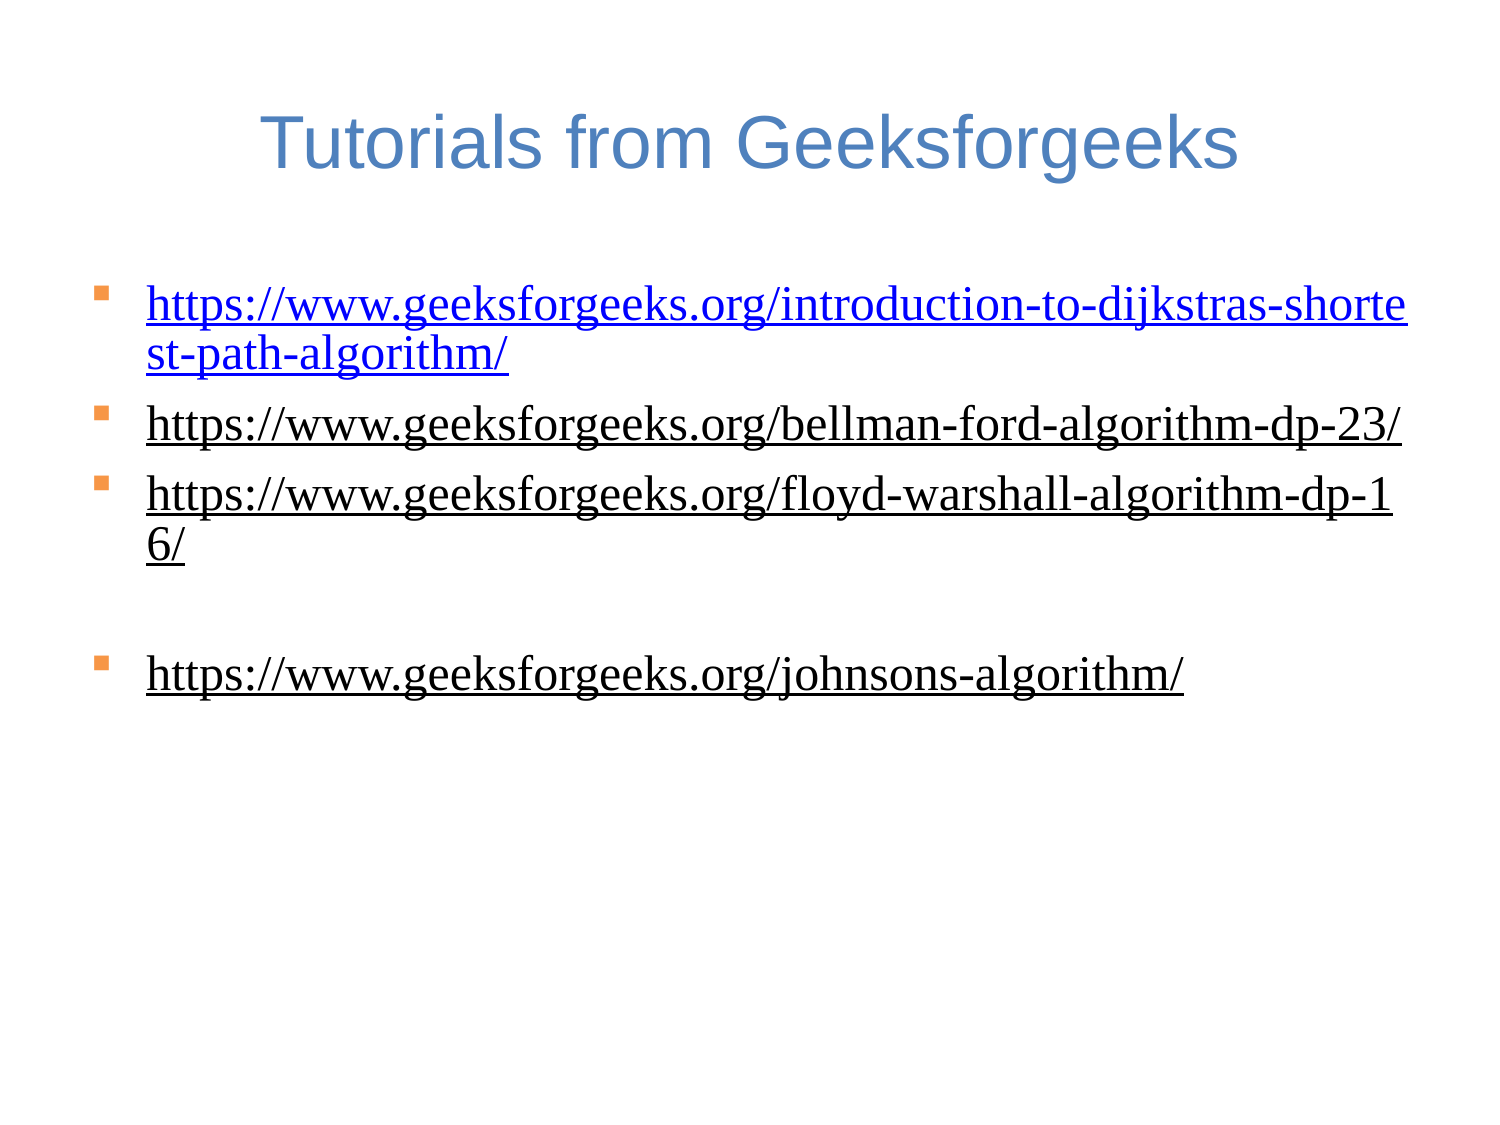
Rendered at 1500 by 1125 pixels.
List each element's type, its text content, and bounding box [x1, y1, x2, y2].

list https://www.geeksforgeeks.org/introduction-to-dijkstras-shortest-path-algorithm/ https://www.geeksforgeeks.org/bellman-ford-algorithm-dp-23/ https://www.geeksforgeeks.org/floyd-warshall-algorithm-dp-16/ https://www.geeksforgeeks.org/johnsons-algorithm/ [75, 262, 1425, 1005]
title Tutorials from Geeksforgeeks [75, 45, 1425, 233]
